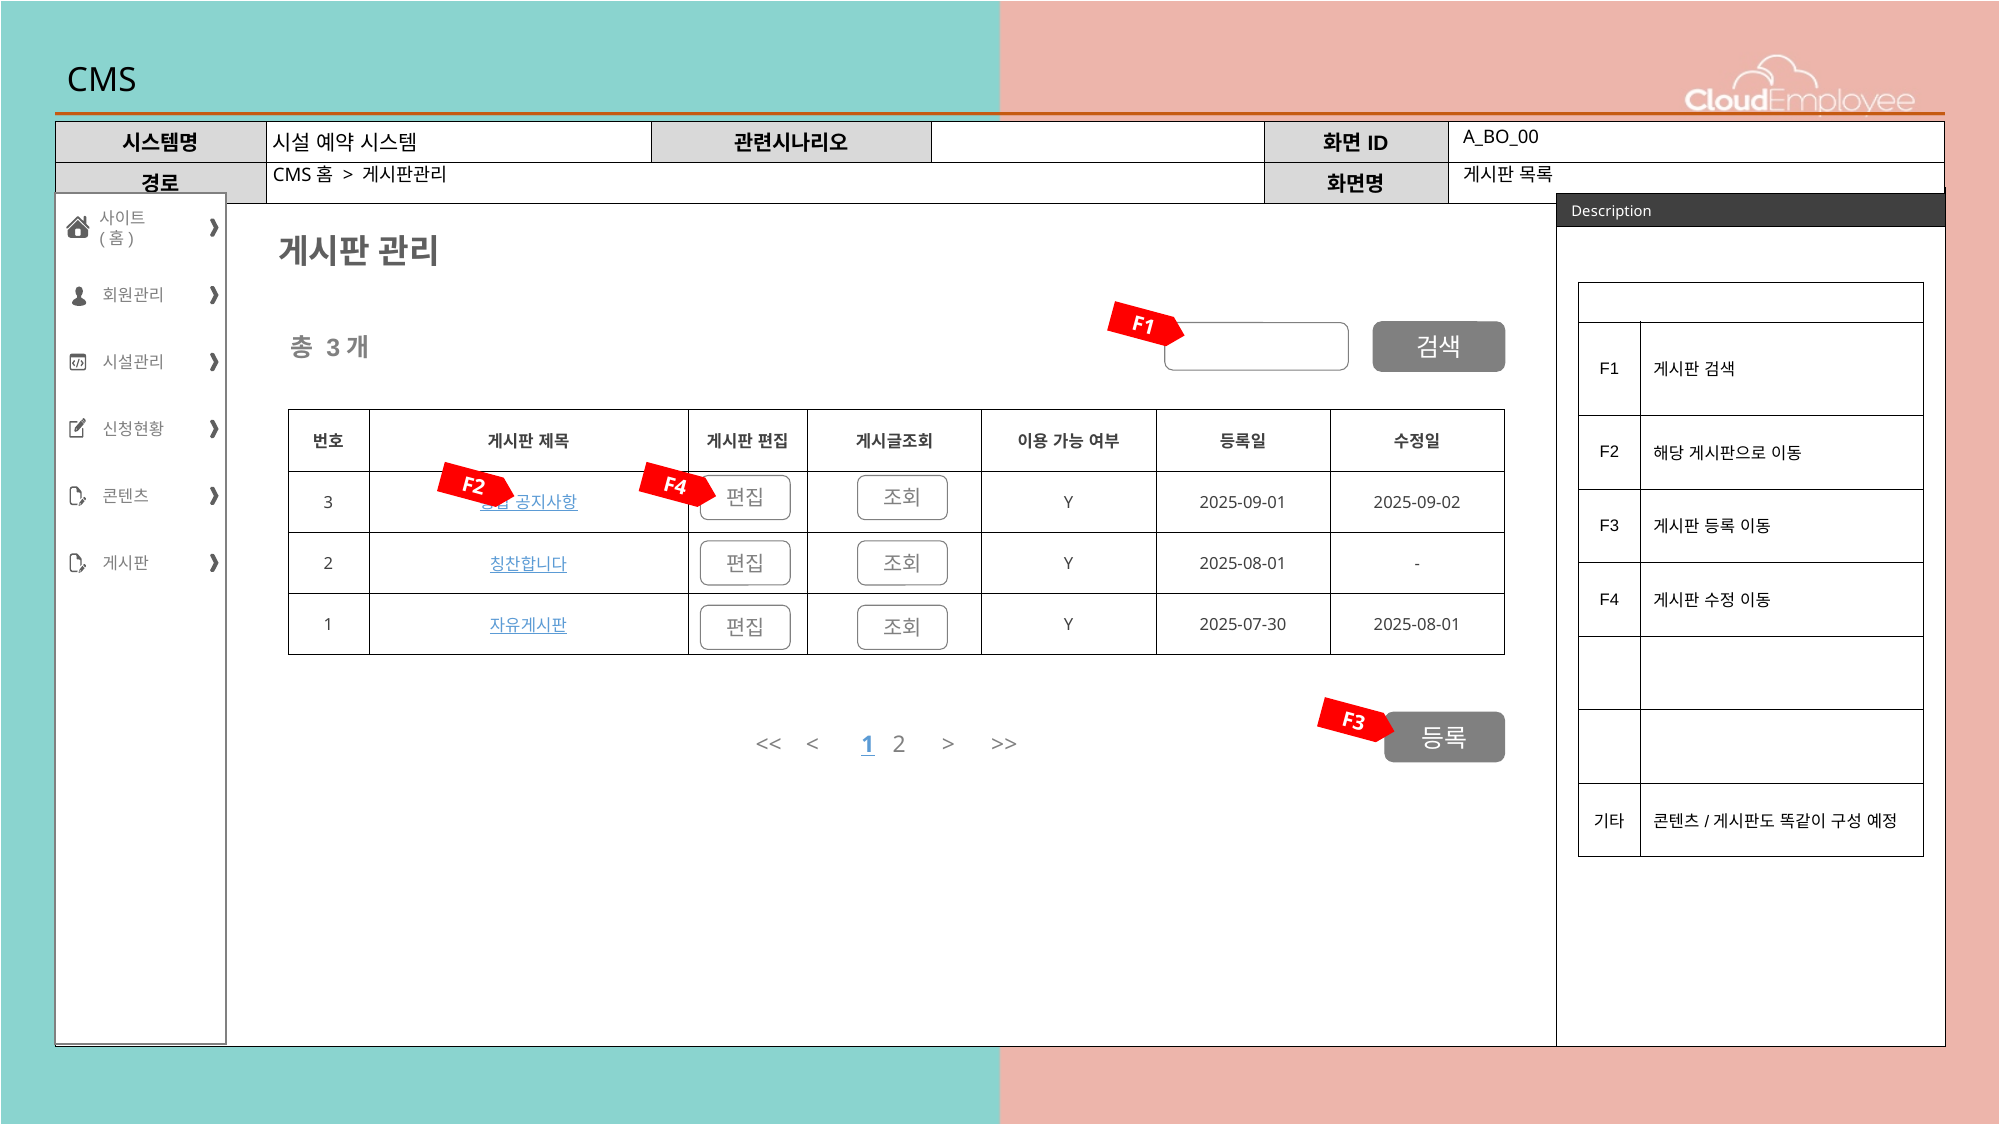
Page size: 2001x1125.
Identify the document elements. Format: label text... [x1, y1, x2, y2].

text_box 등록 [1383, 711, 1506, 763]
text_box F4 [637, 460, 718, 509]
table_cell 2025-08-01 [1331, 594, 1504, 654]
table_cell Y [982, 472, 1156, 532]
table_cell [689, 472, 807, 532]
text_box 검색 [1372, 320, 1506, 373]
table_cell 게시판 수정 이동 [1641, 563, 1923, 636]
title CMS [55, 39, 1945, 108]
table_cell 게시판 검색 [1641, 323, 1923, 415]
table_cell 통합 공지사항 [370, 472, 688, 532]
table_cell 게시판 등록 이동 [1641, 490, 1923, 562]
text_box 게시판 관리 [266, 224, 453, 277]
table_cell 2025-09-02 [1331, 472, 1504, 532]
list A_BO_00 [1448, 124, 1945, 151]
table_cell [1579, 710, 1640, 783]
table_header 게시판 제목 [370, 410, 688, 471]
table_cell F2 [1579, 416, 1640, 489]
table_cell [808, 594, 981, 654]
table_cell 2025-09-01 [1157, 472, 1330, 532]
table_cell 기타 [1579, 784, 1640, 856]
table_cell 3 [289, 472, 369, 532]
table_cell 해당 게시판으로 이동 [1641, 416, 1923, 489]
table_cell F1 [1579, 323, 1640, 415]
text_box 조회 [856, 474, 949, 521]
table_cell [689, 533, 807, 593]
table_cell [689, 594, 807, 654]
table_cell - [1331, 533, 1504, 593]
table_cell [808, 533, 981, 593]
text_box [108, 67, 136, 122]
table_header 이용 가능 여부 [982, 410, 1156, 471]
table_header 게시글조회 [808, 410, 981, 471]
text_box 조회 [856, 539, 949, 587]
table_cell 칭찬합니다 [370, 533, 688, 593]
table_cell [1579, 637, 1640, 709]
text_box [42, 193, 227, 1044]
table_header 게시판 편집 [689, 410, 807, 471]
text_box 편집 [699, 604, 792, 651]
text_box F2 [435, 460, 516, 509]
text_box F3 [1315, 695, 1396, 744]
list CMS홈 > 게시판관리 [272, 161, 1258, 188]
text_box 총 3개 [275, 324, 384, 369]
table_cell 2 [289, 533, 369, 593]
table_cell 자유게시판 [370, 594, 688, 654]
table_cell 2025-07-30 [1157, 594, 1330, 654]
table_cell Y [982, 594, 1156, 654]
table_header 수정일 [1331, 410, 1504, 471]
table_header 등록일 [1157, 410, 1330, 471]
table_cell Y [982, 533, 1156, 593]
table_header 번호 [289, 410, 369, 471]
table_cell 1 [289, 594, 369, 654]
list 게시판 목록 [1448, 162, 1945, 189]
text_box 조회 [856, 604, 949, 651]
text_box 편집 [699, 539, 792, 587]
table_cell [1641, 637, 1923, 709]
table_cell [808, 472, 981, 532]
table_cell F4 [1579, 563, 1640, 636]
text_box [1163, 321, 1350, 372]
table_header [1579, 283, 1923, 322]
table_cell [1641, 710, 1923, 783]
text_box F1 [1105, 299, 1187, 348]
table_cell 콘텐츠/게시판도 똑같이 구성 예정 [1641, 784, 1923, 856]
text_box 편집 [699, 474, 792, 521]
table_cell F3 [1579, 490, 1640, 562]
table_cell 2025-08-01 [1157, 533, 1330, 593]
text_box [935, 180, 1843, 218]
text_box << < 1 2 > >> [452, 722, 1321, 765]
